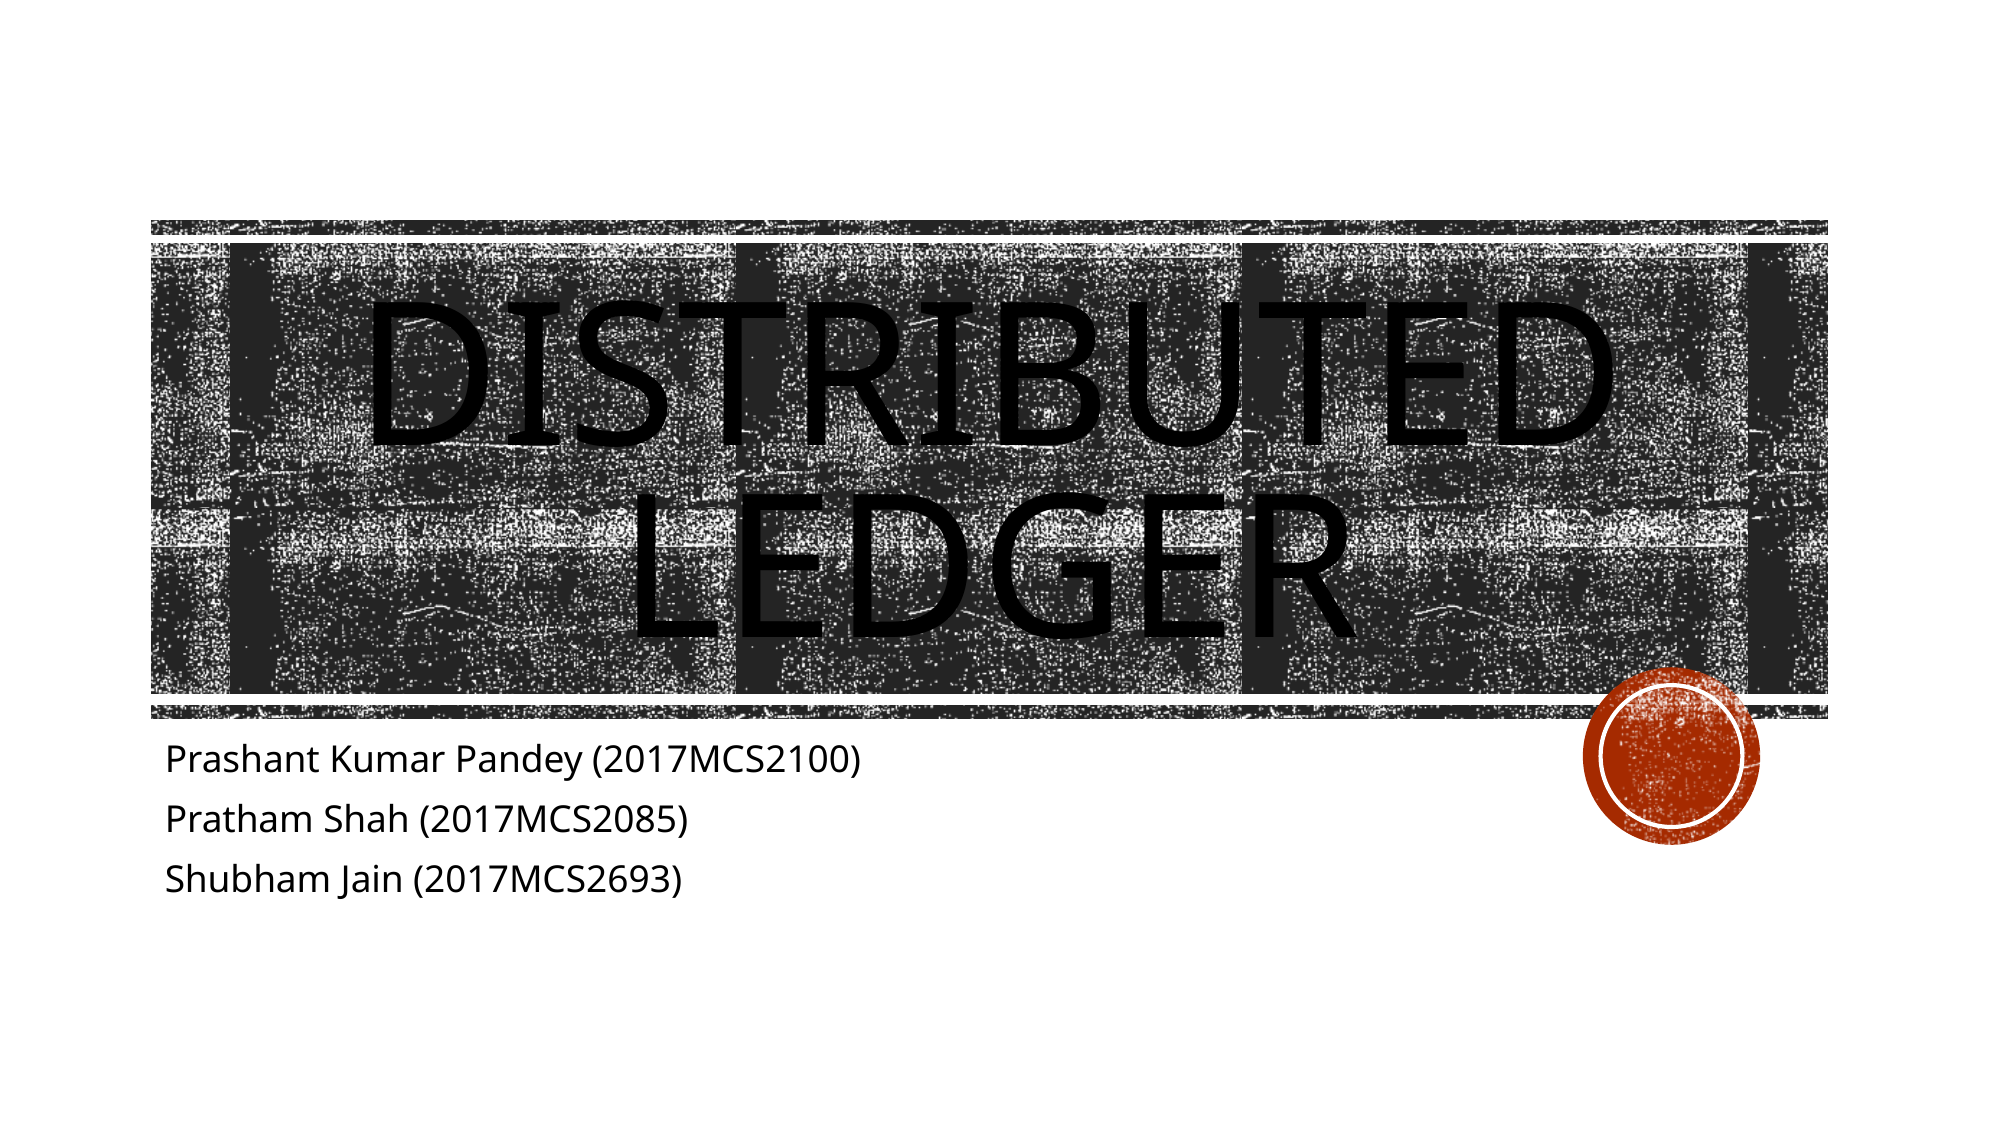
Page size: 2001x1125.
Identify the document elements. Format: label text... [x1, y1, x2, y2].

subtitle Prashant Kumar Pandey (2017MCS2100) Pratham Shah (2017MCS2085) Shubham Jain (2017MCS2693) [149, 732, 1445, 909]
title Distributed ledger [172, 234, 1808, 733]
